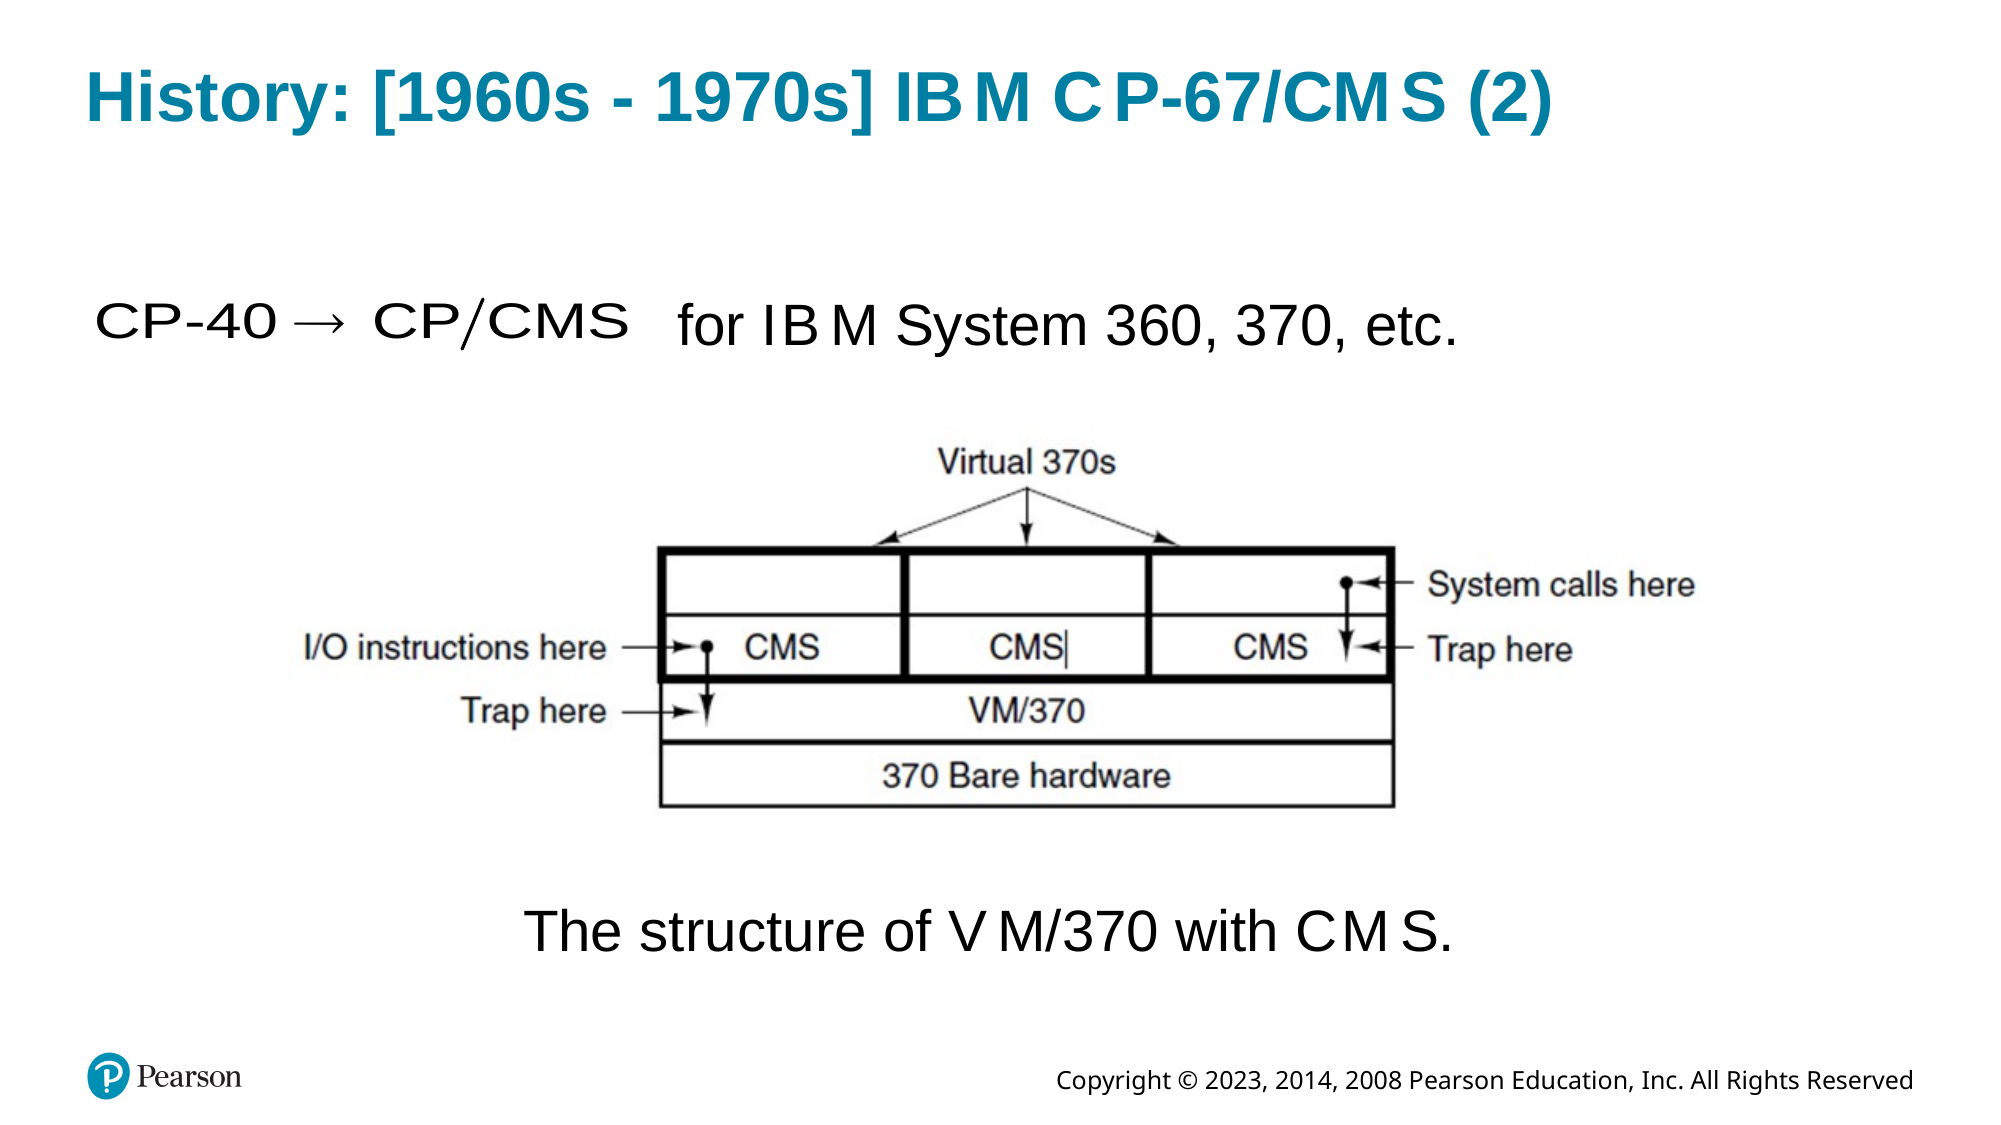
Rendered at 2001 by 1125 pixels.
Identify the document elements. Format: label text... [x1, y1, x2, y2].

title History: [1960s - 1970s] I B M C P-67/C M S (2) [1469, 0, 1916, 191]
list for I B M System 360, 370, etc. [677, 0, 1469, 424]
title History: [1960s - 1970s] I B M C P-67/C M S (2) [85, 0, 677, 191]
list The structure of V M/370 with C M S. [523, 831, 1479, 1125]
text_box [85, 287, 640, 360]
picture [285, 426, 1718, 823]
picture [86, 1051, 243, 1101]
